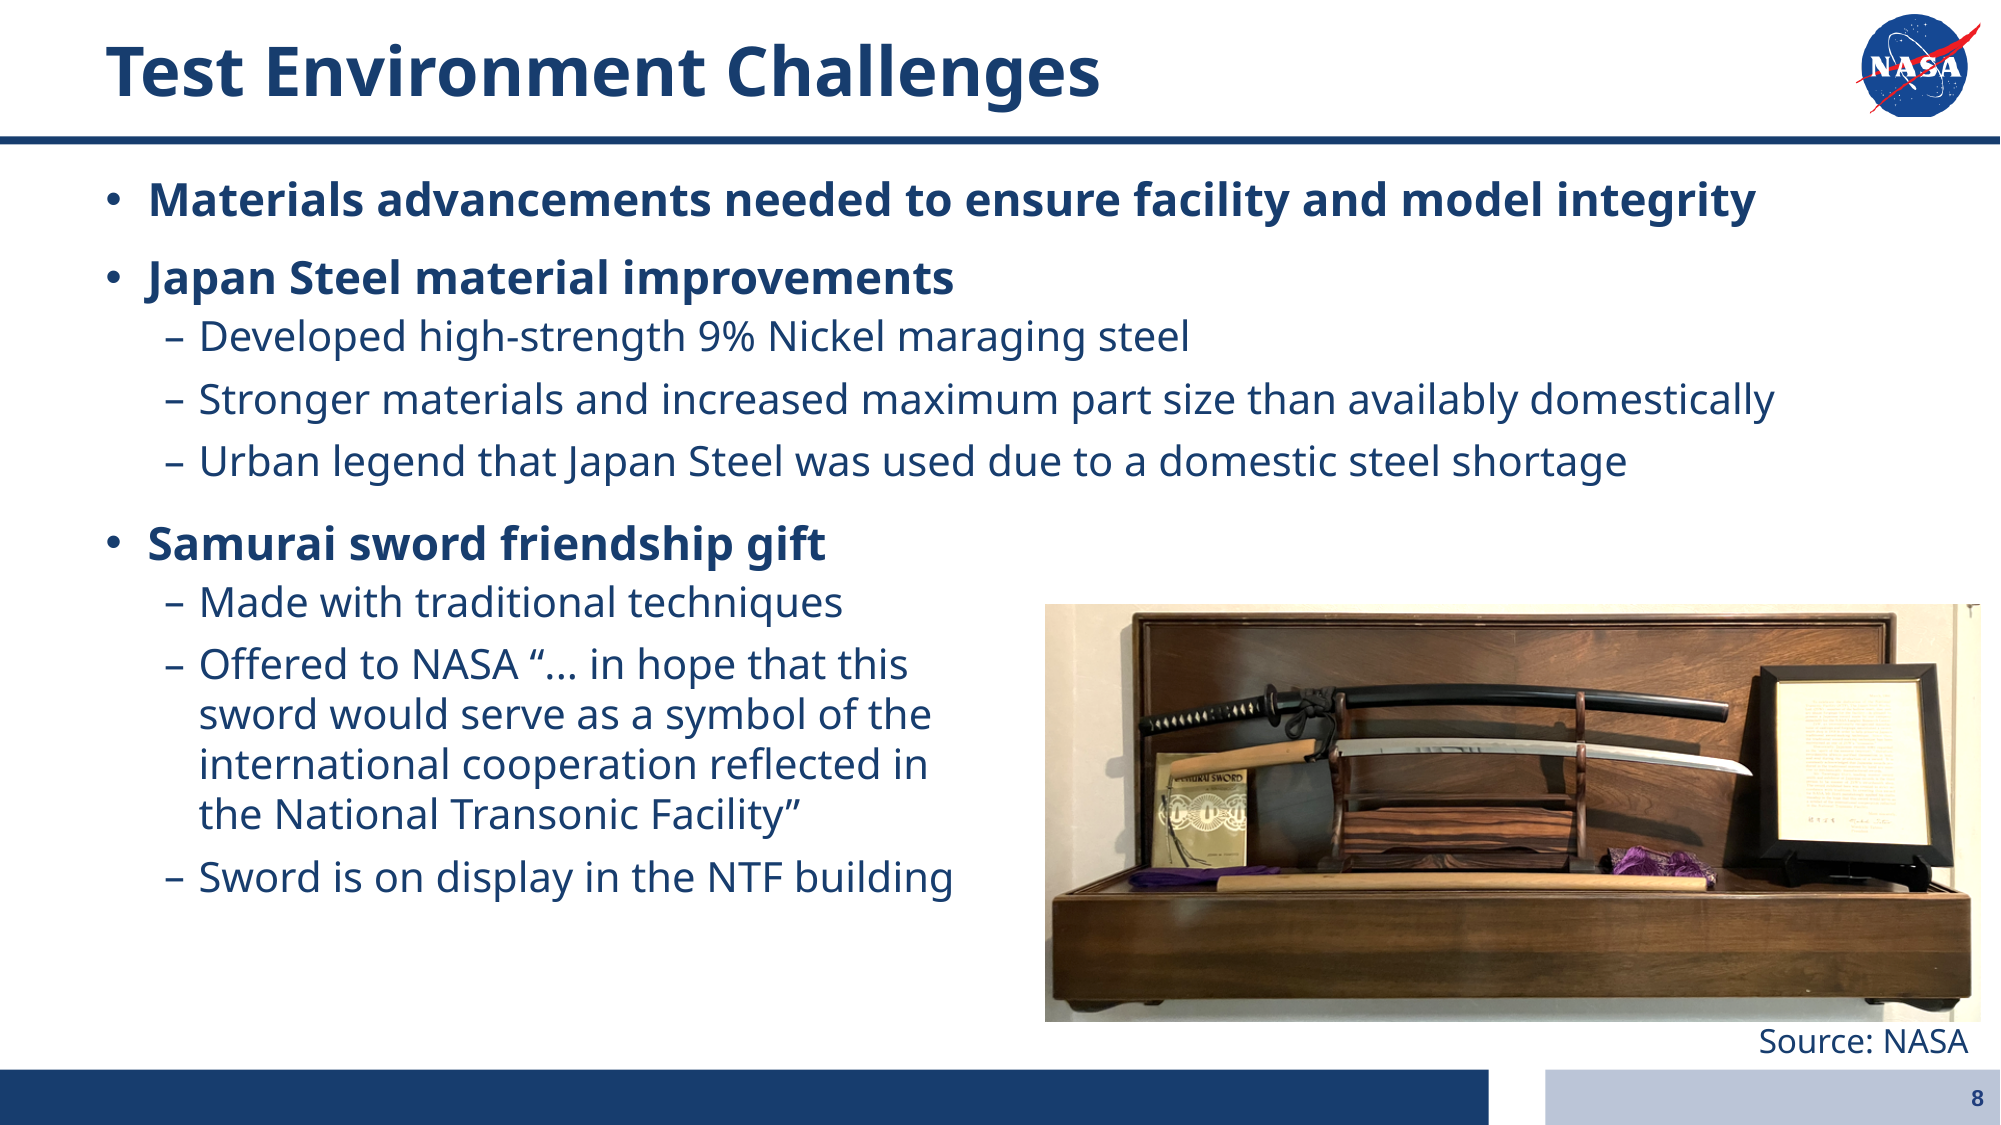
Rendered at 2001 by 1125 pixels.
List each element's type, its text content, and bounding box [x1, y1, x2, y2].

list Materials advancements needed to ensure facility and model integrity Japan Steel material improvements Developed high-strength 9% Nickel maraging steel Stronger materials and increased maximum part size than availably domestically Urban legend that Japan Steel was used due to a domestic steel shortage Samurai sword friendship gift Made with traditional techniques Offered to NASA “... in hope that this sword would serve as a symbol of the international cooperation reflected in the National Transonic Facility” Sword is on display in the NTF building [90, 163, 1933, 1045]
picture [1045, 603, 1982, 1023]
text_box Source: NASA [1758, 1023, 1970, 1061]
title Test Environment Challenges [90, 21, 1910, 118]
